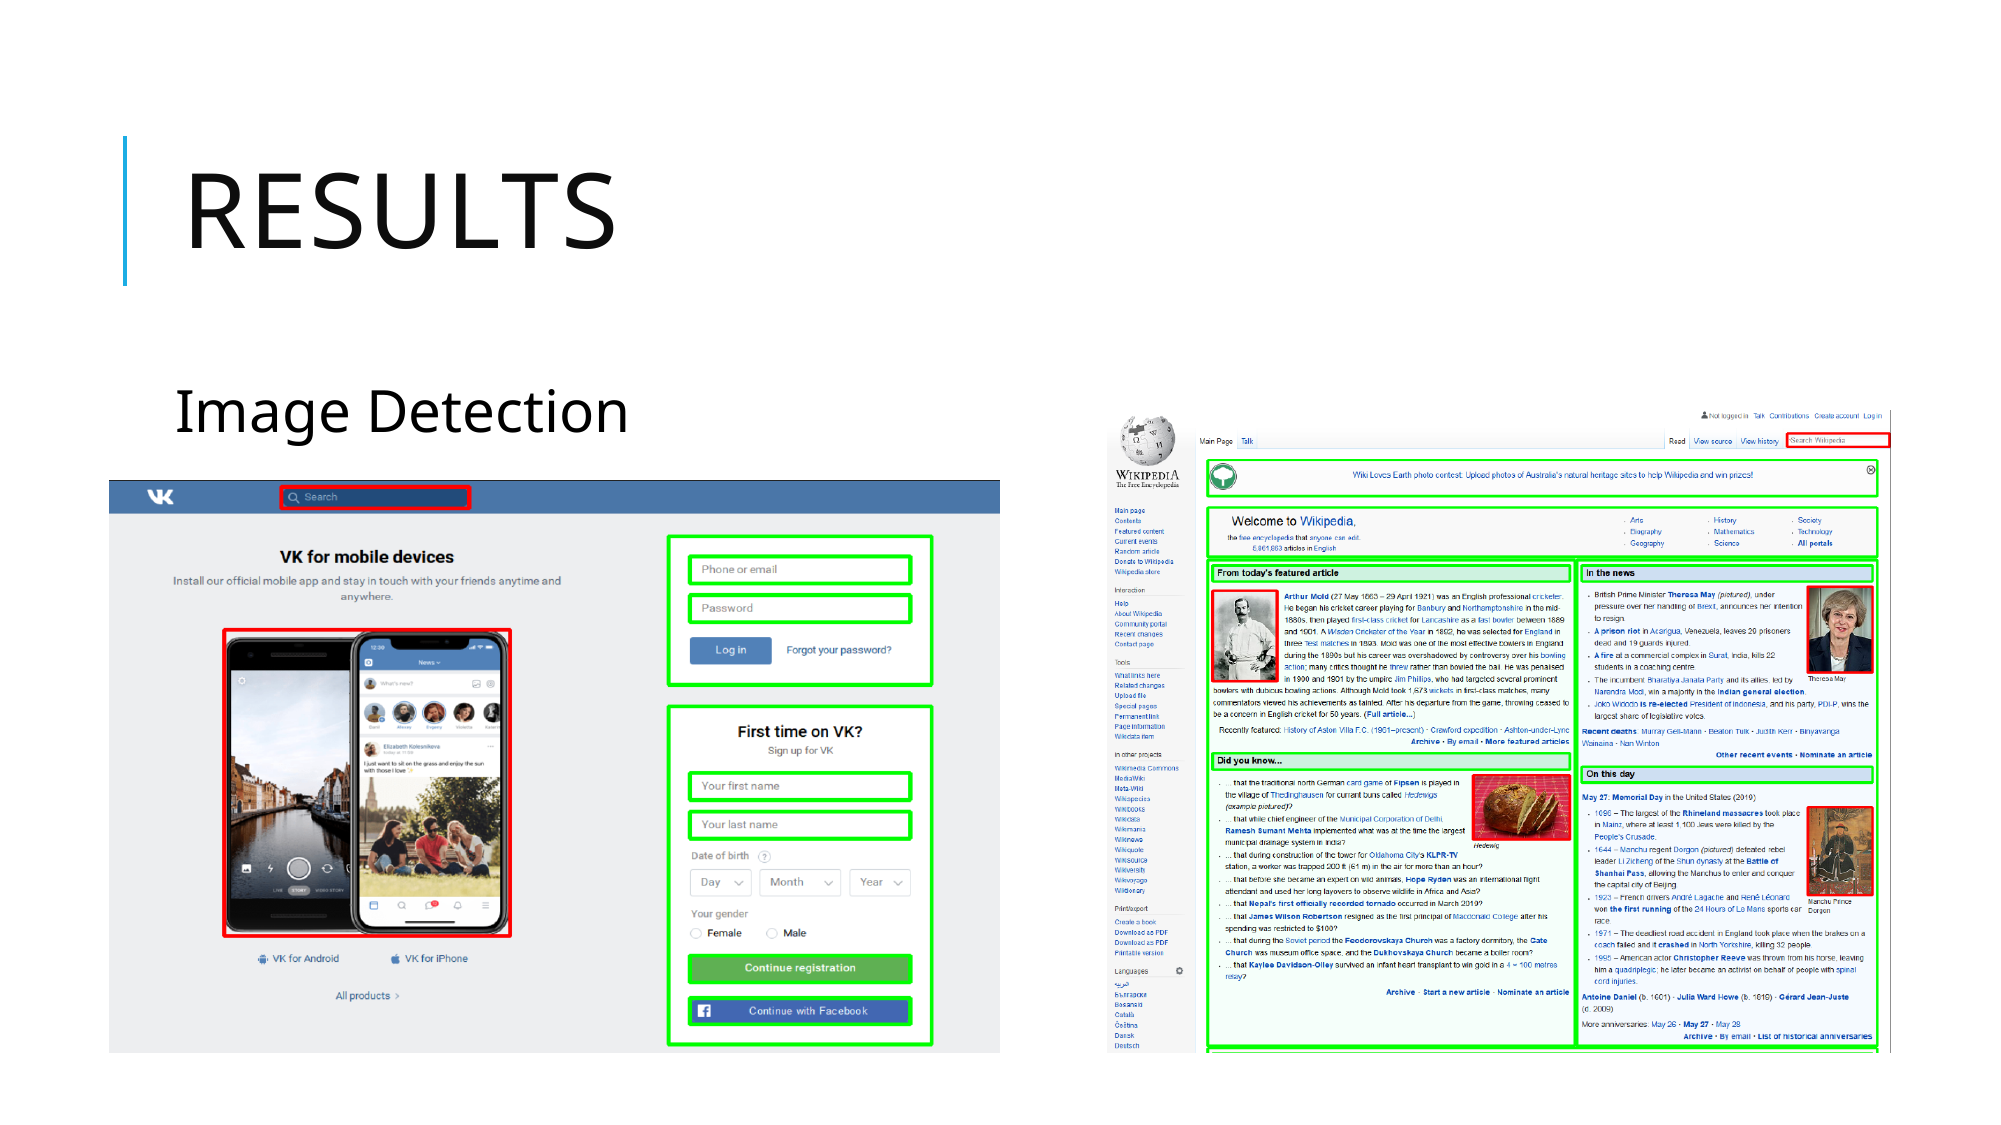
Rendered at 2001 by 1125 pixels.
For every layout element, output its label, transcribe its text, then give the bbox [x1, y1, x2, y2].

title Results [168, 96, 682, 342]
picture [109, 479, 1001, 1054]
picture [1107, 409, 1891, 1054]
list Image Detection [168, 375, 719, 475]
